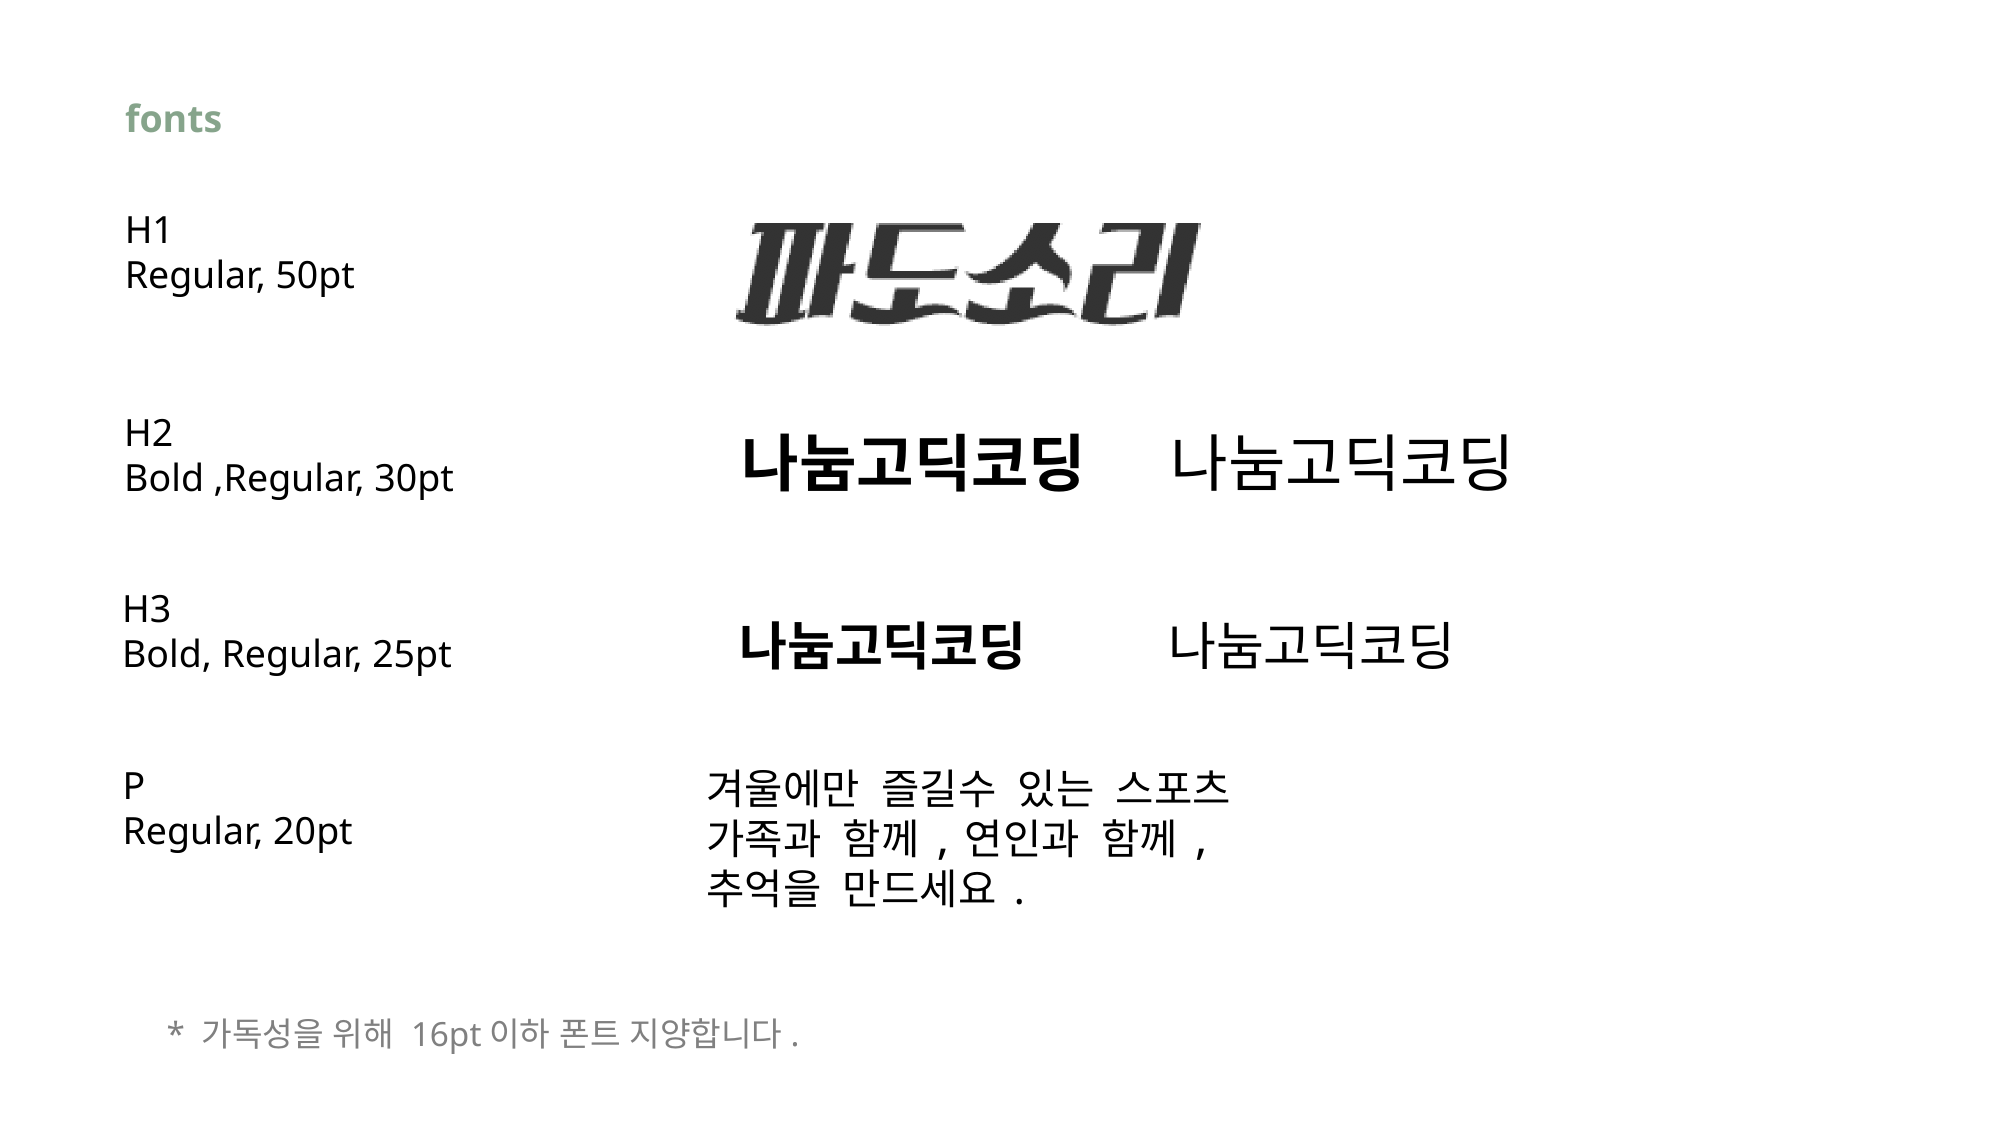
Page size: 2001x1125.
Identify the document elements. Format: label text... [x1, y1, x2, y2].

text_box fonts [110, 87, 238, 148]
text_box 겨울에만 즐길수 있는 스포츠 가족과 함께,연인과 함께, 추억을 만드세요. [691, 755, 1692, 920]
text_box H1 Regular, 50pt [109, 198, 370, 304]
text_box * 가독성을 위해 16pt이하 폰트 지양합니다. [151, 1006, 815, 1061]
text_box H3 Bold, Regular, 25pt [107, 578, 467, 683]
picture [709, 198, 1255, 374]
text_box P Regular, 20pt [107, 754, 368, 860]
text_box 나눔고딕코딩 [724, 605, 1041, 684]
text_box 나눔고딕코딩 [726, 416, 1102, 507]
text_box 나눔고딕코딩 [1153, 605, 1470, 684]
text_box H2 Bold ,Regular, 30pt [109, 401, 469, 507]
text_box 나눔고딕코딩 [1155, 416, 1531, 507]
